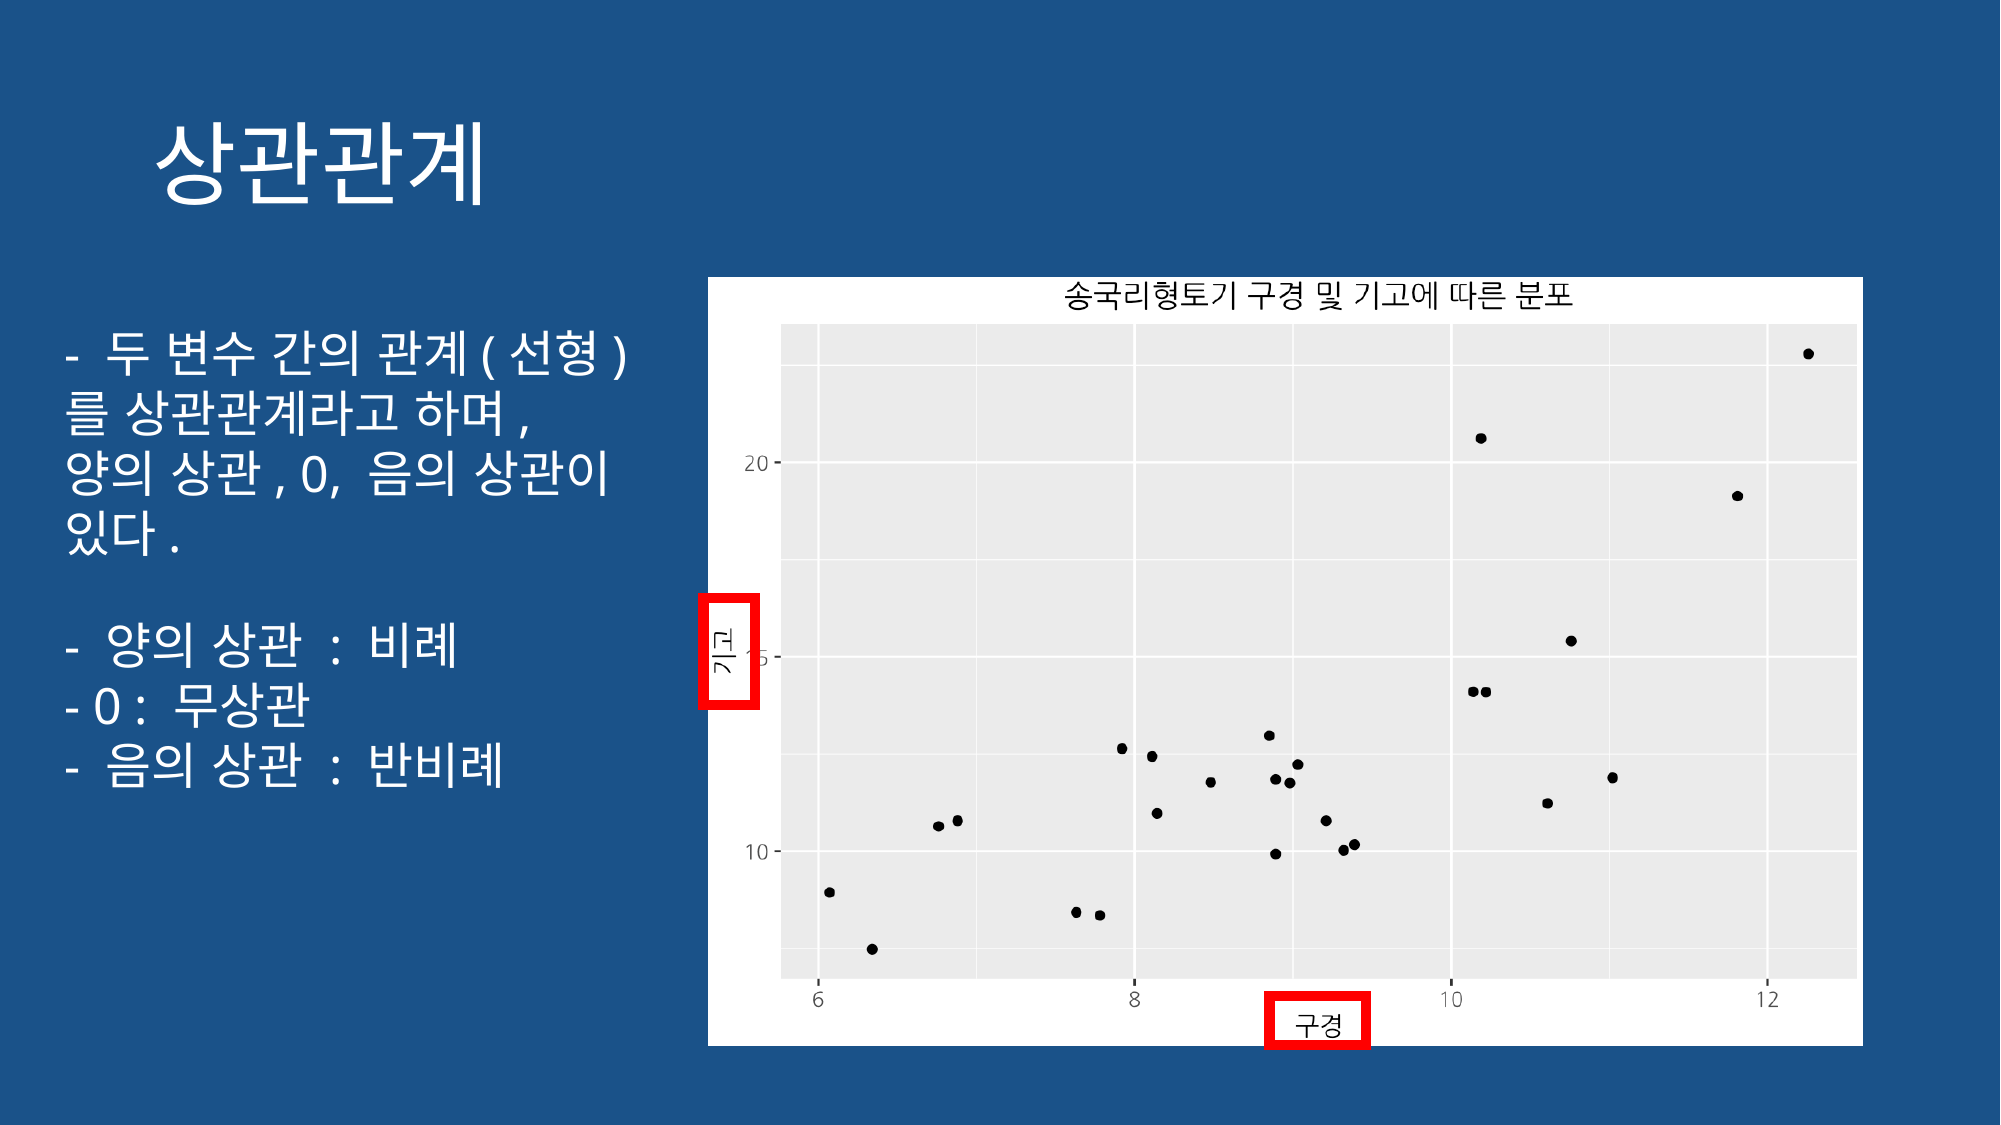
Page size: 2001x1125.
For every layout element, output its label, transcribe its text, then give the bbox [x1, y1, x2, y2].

text_box - 양의 상관 : 비례 - 0 : 무상관 - 음의 상관 : 반비례 [49, 606, 652, 802]
text_box [702, 597, 708, 706]
title 상관관계 [137, 59, 1863, 278]
picture [708, 277, 1863, 1046]
text_box - 두 변수 간의 관계(선형)를 상관관계라고 하며, 양의 상관, 0, 음의 상관이 있다. [49, 314, 652, 570]
